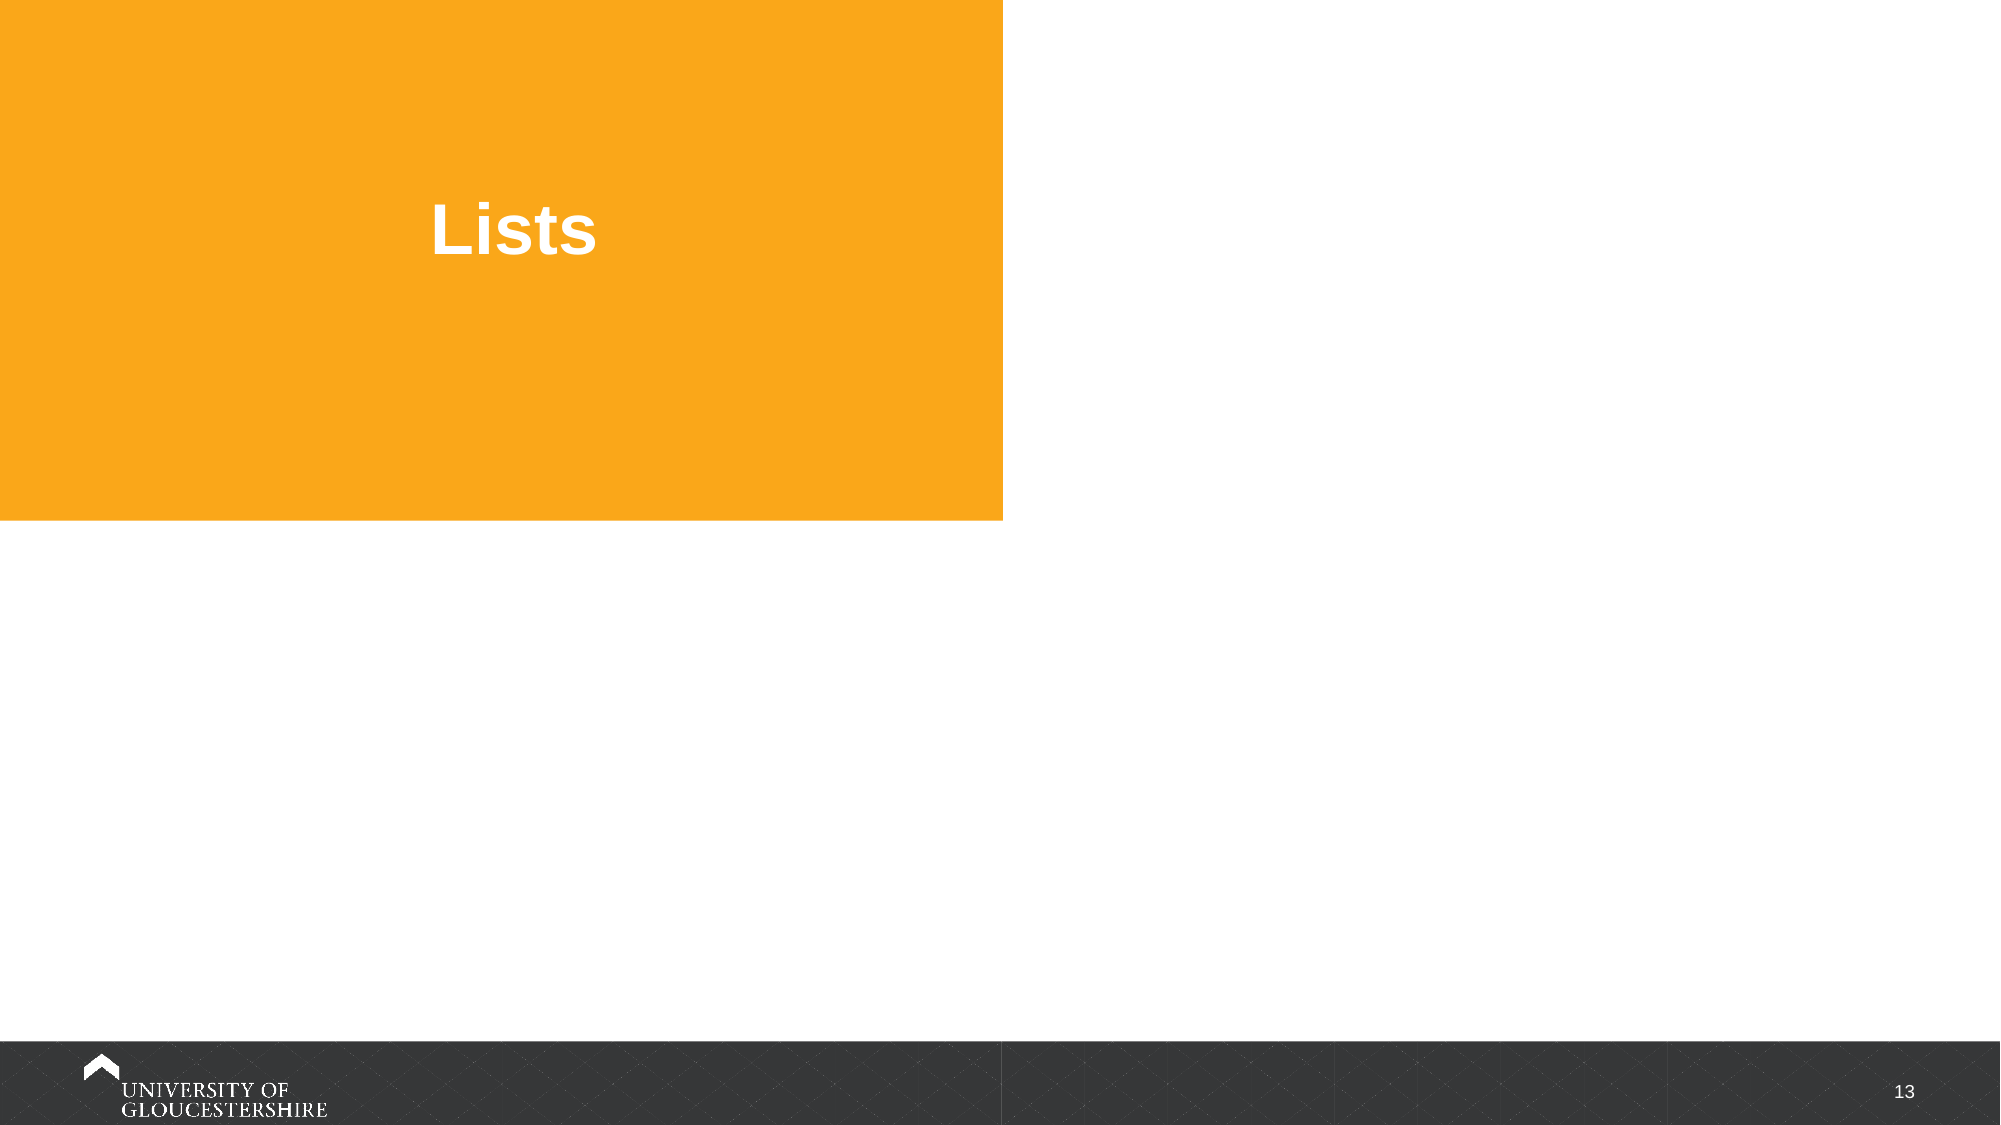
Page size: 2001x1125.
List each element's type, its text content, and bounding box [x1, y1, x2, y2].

title Lists [75, 201, 975, 320]
picture [0, 1041, 2001, 1125]
